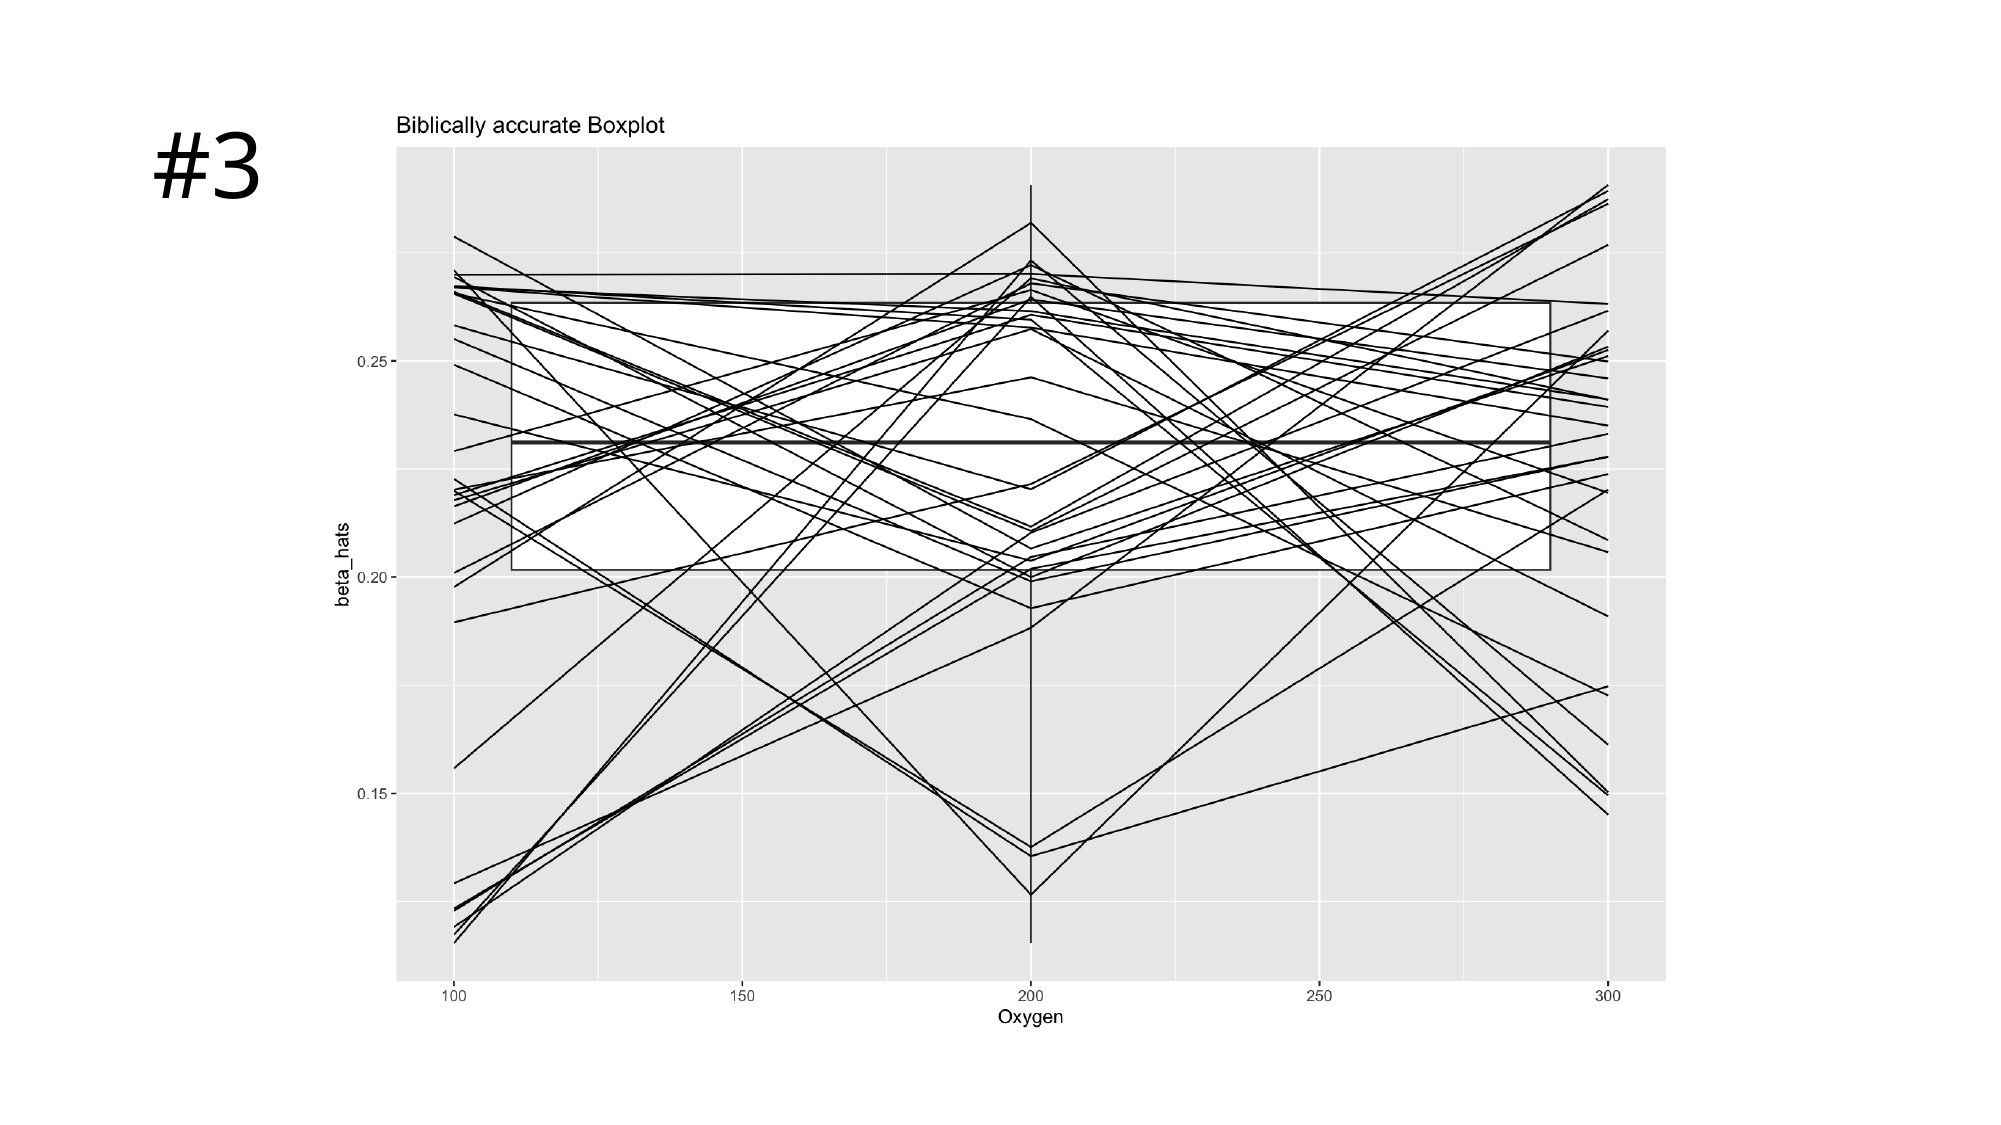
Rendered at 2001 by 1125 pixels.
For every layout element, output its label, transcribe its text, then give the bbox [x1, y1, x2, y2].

picture [325, 106, 1675, 1036]
title #3 [137, 59, 1863, 278]
